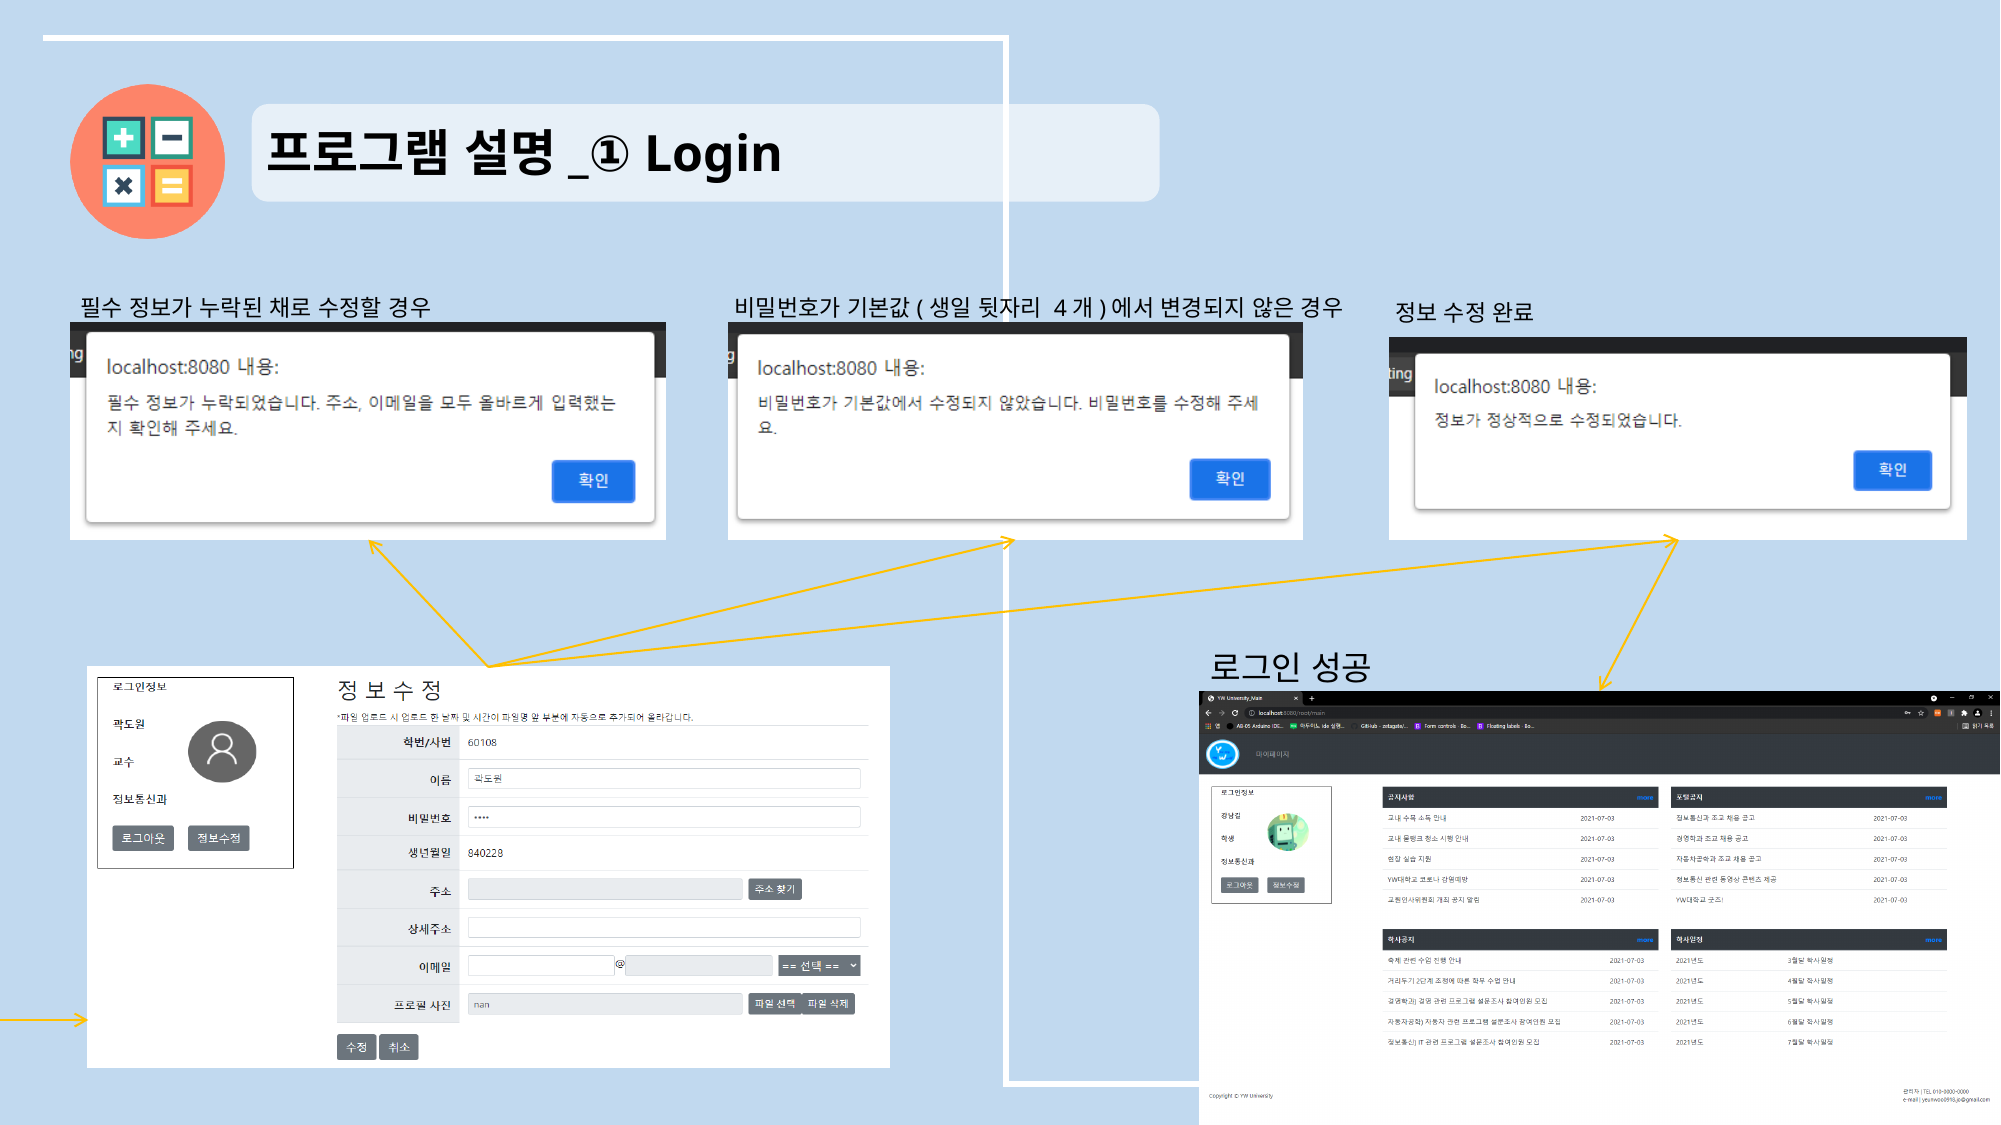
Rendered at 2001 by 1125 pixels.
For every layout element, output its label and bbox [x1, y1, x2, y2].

text_box [1599, 539, 1679, 692]
picture [70, 321, 666, 540]
picture [728, 321, 1303, 539]
text_box [488, 539, 1599, 667]
text_box [368, 539, 488, 667]
picture [1389, 337, 1967, 540]
text_box [251, 104, 1160, 202]
picture [1199, 691, 2000, 1125]
picture [87, 666, 890, 1068]
picture [70, 84, 225, 239]
text_box [43, 667, 1599, 1085]
text_box [43, 37, 1968, 1019]
